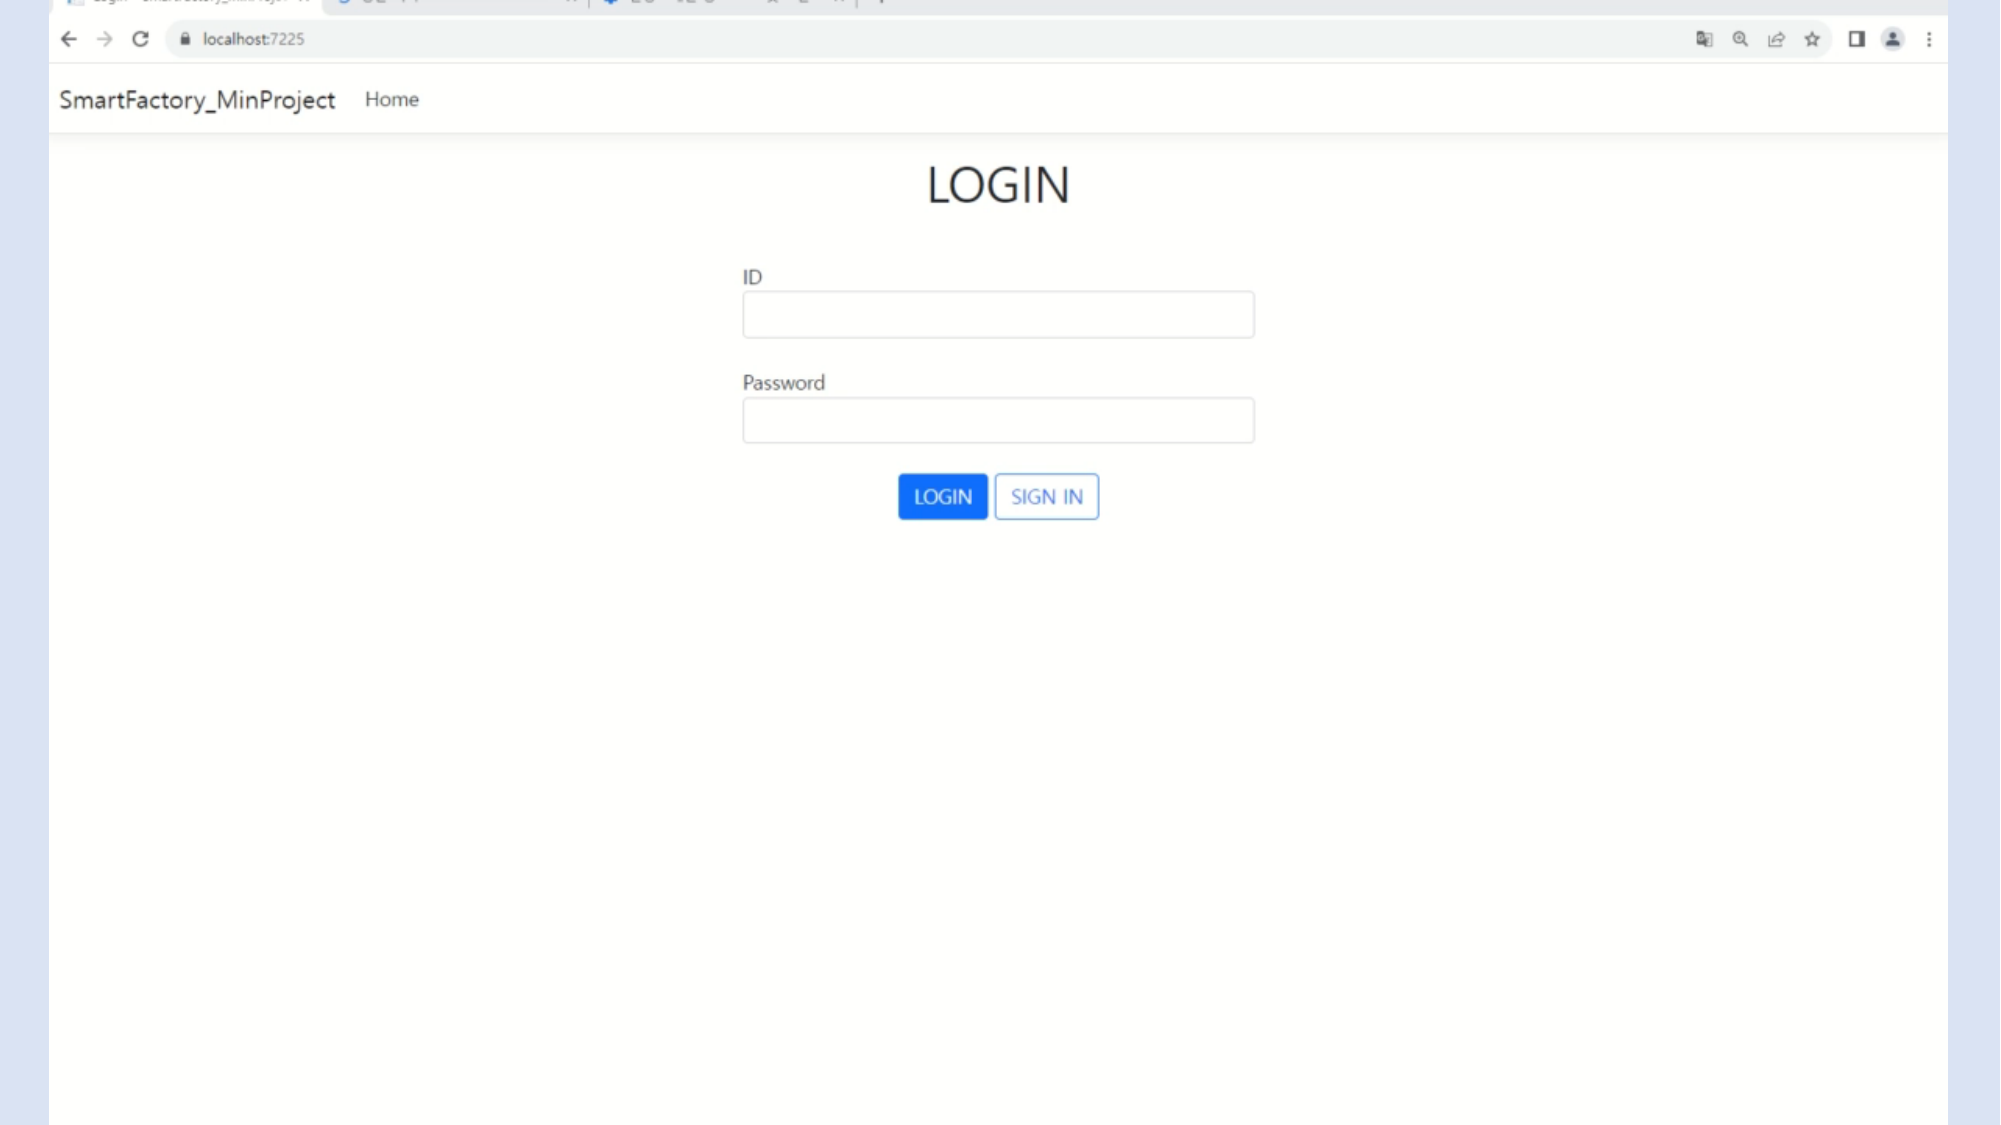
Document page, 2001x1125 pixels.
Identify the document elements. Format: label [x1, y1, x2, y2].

text_box [48, 0, 1949, 1125]
